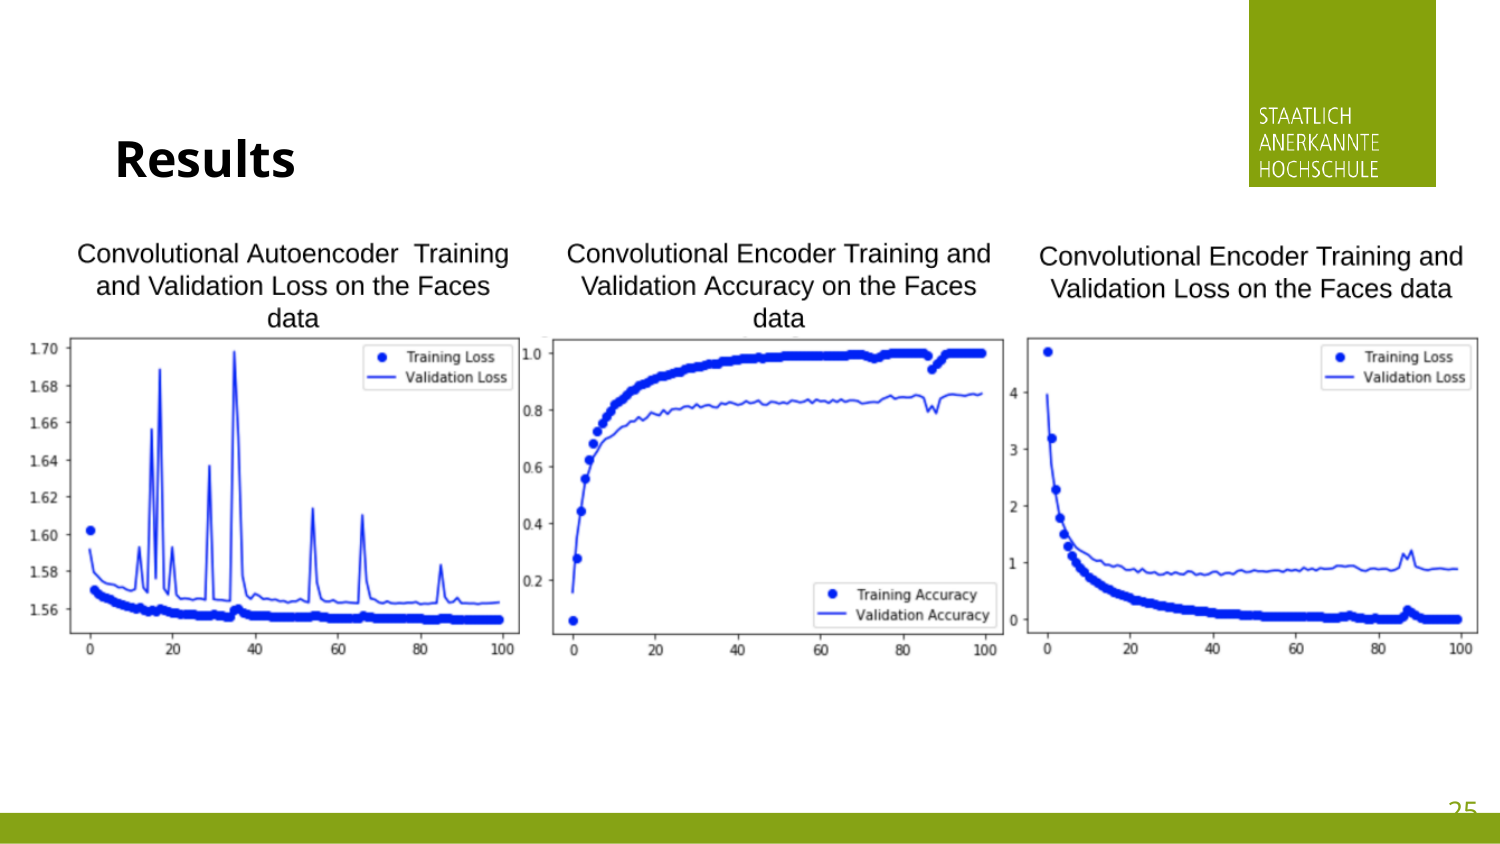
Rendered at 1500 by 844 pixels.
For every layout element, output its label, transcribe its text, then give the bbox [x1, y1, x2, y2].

title Results [99, 55, 1173, 196]
picture [1249, 0, 1436, 187]
slide_number 25 [1403, 779, 1494, 844]
picture [0, 204, 1500, 696]
